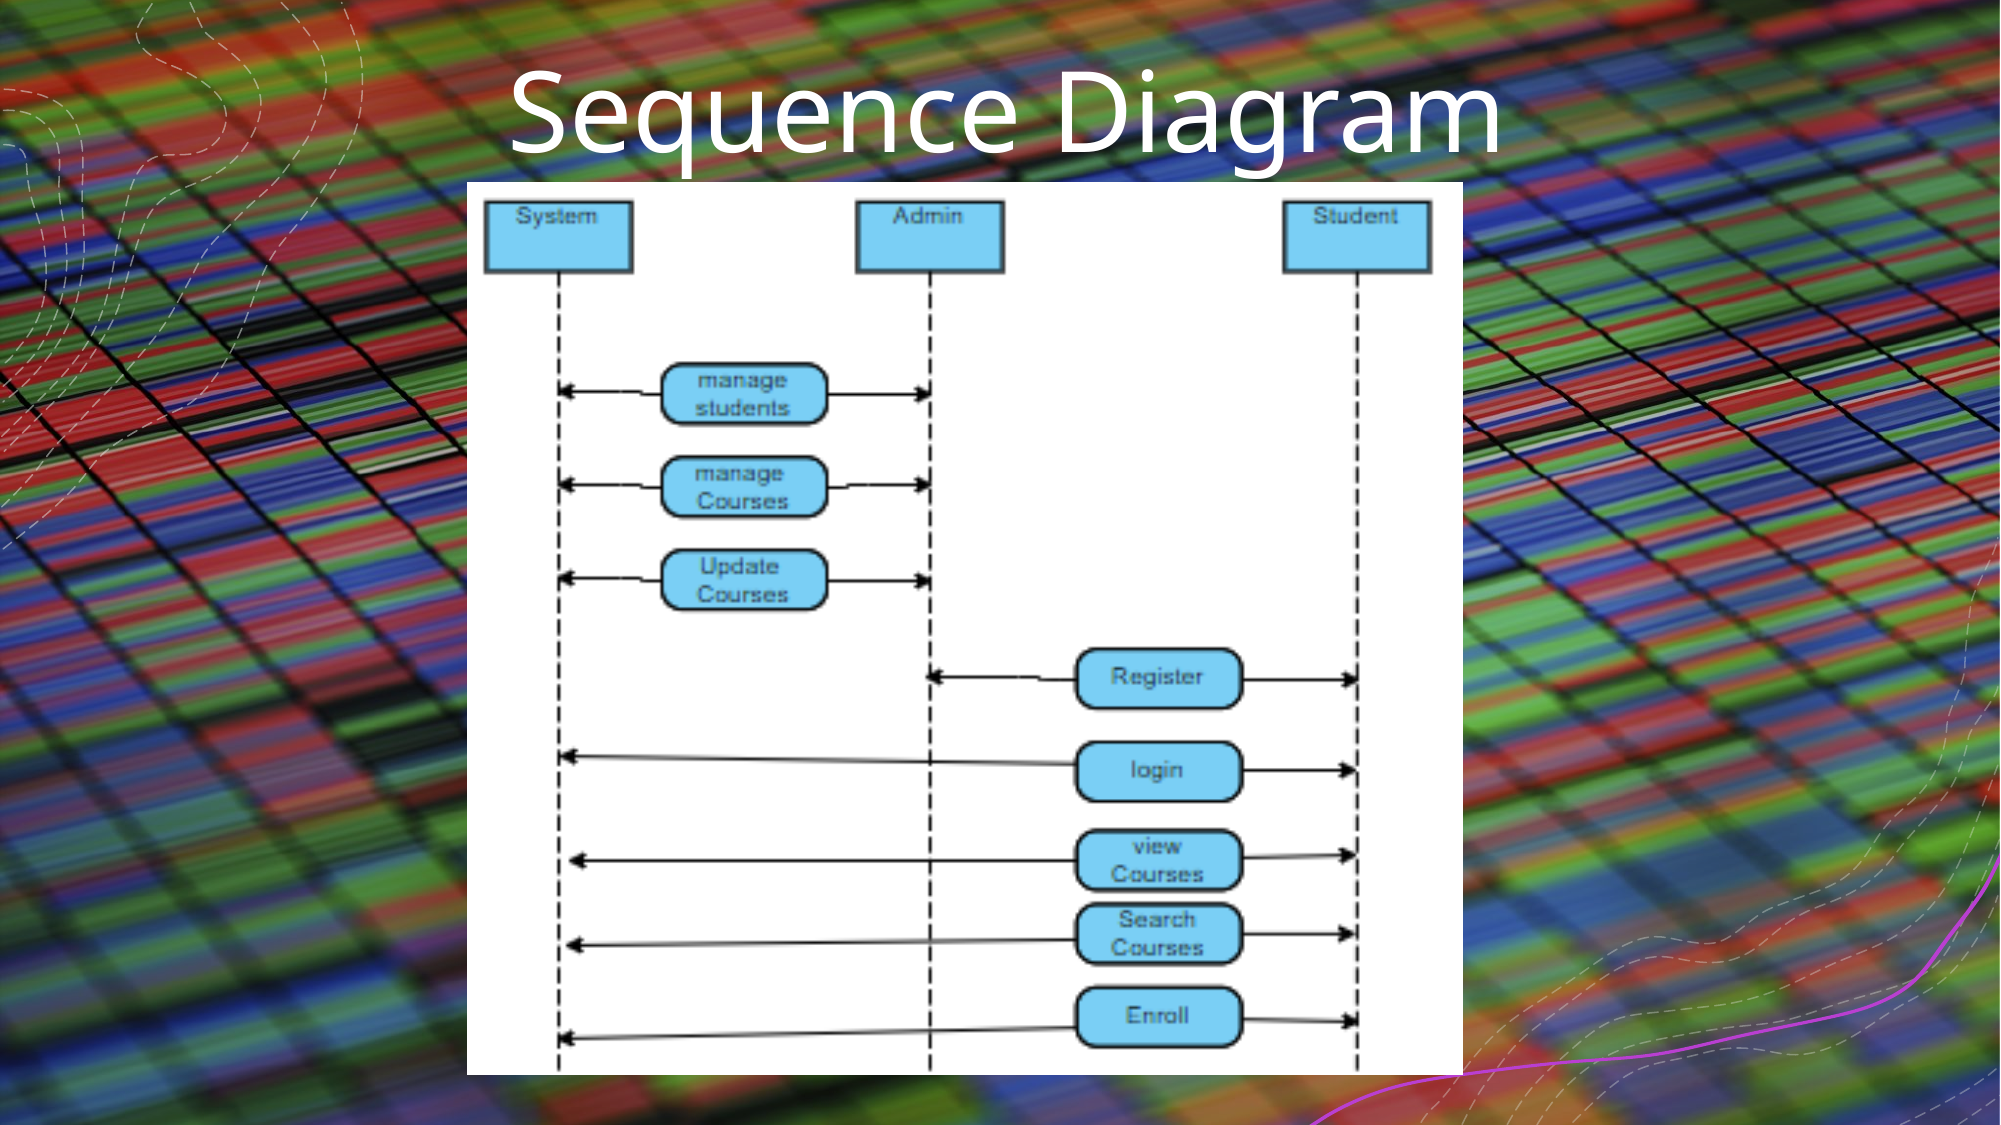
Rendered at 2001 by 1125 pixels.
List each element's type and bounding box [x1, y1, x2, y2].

text_box [1309, 537, 2000, 1125]
text_box [1, 2, 363, 549]
picture [0, 0, 2000, 1125]
